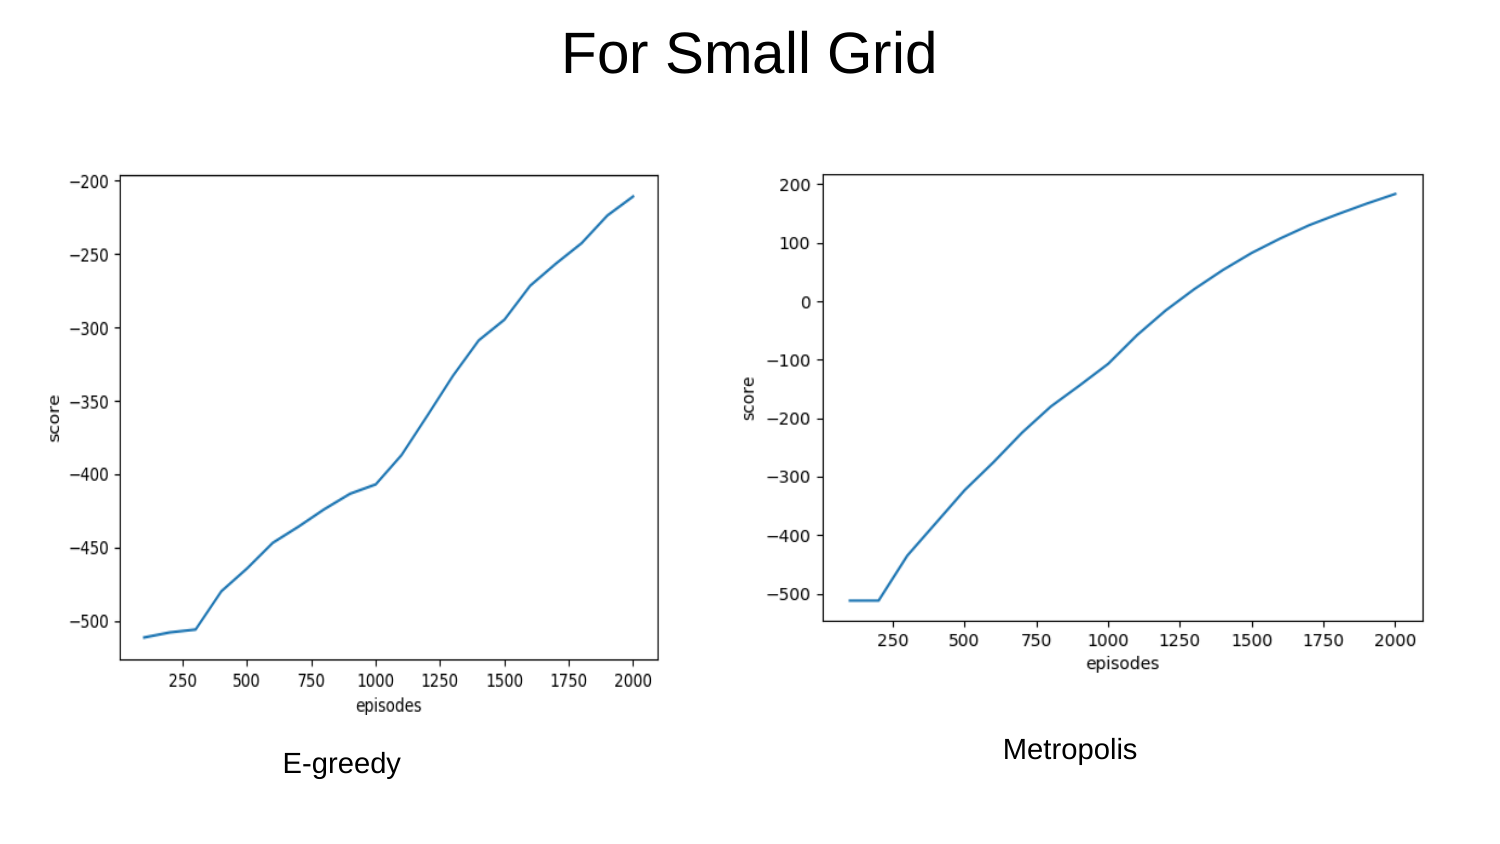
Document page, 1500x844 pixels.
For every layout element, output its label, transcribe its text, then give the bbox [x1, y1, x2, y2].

text_box E-greedy [187, 729, 497, 792]
text_box Metropolis [916, 714, 1225, 778]
picture [33, 86, 1500, 716]
title For Small Grid [51, 0, 1449, 94]
